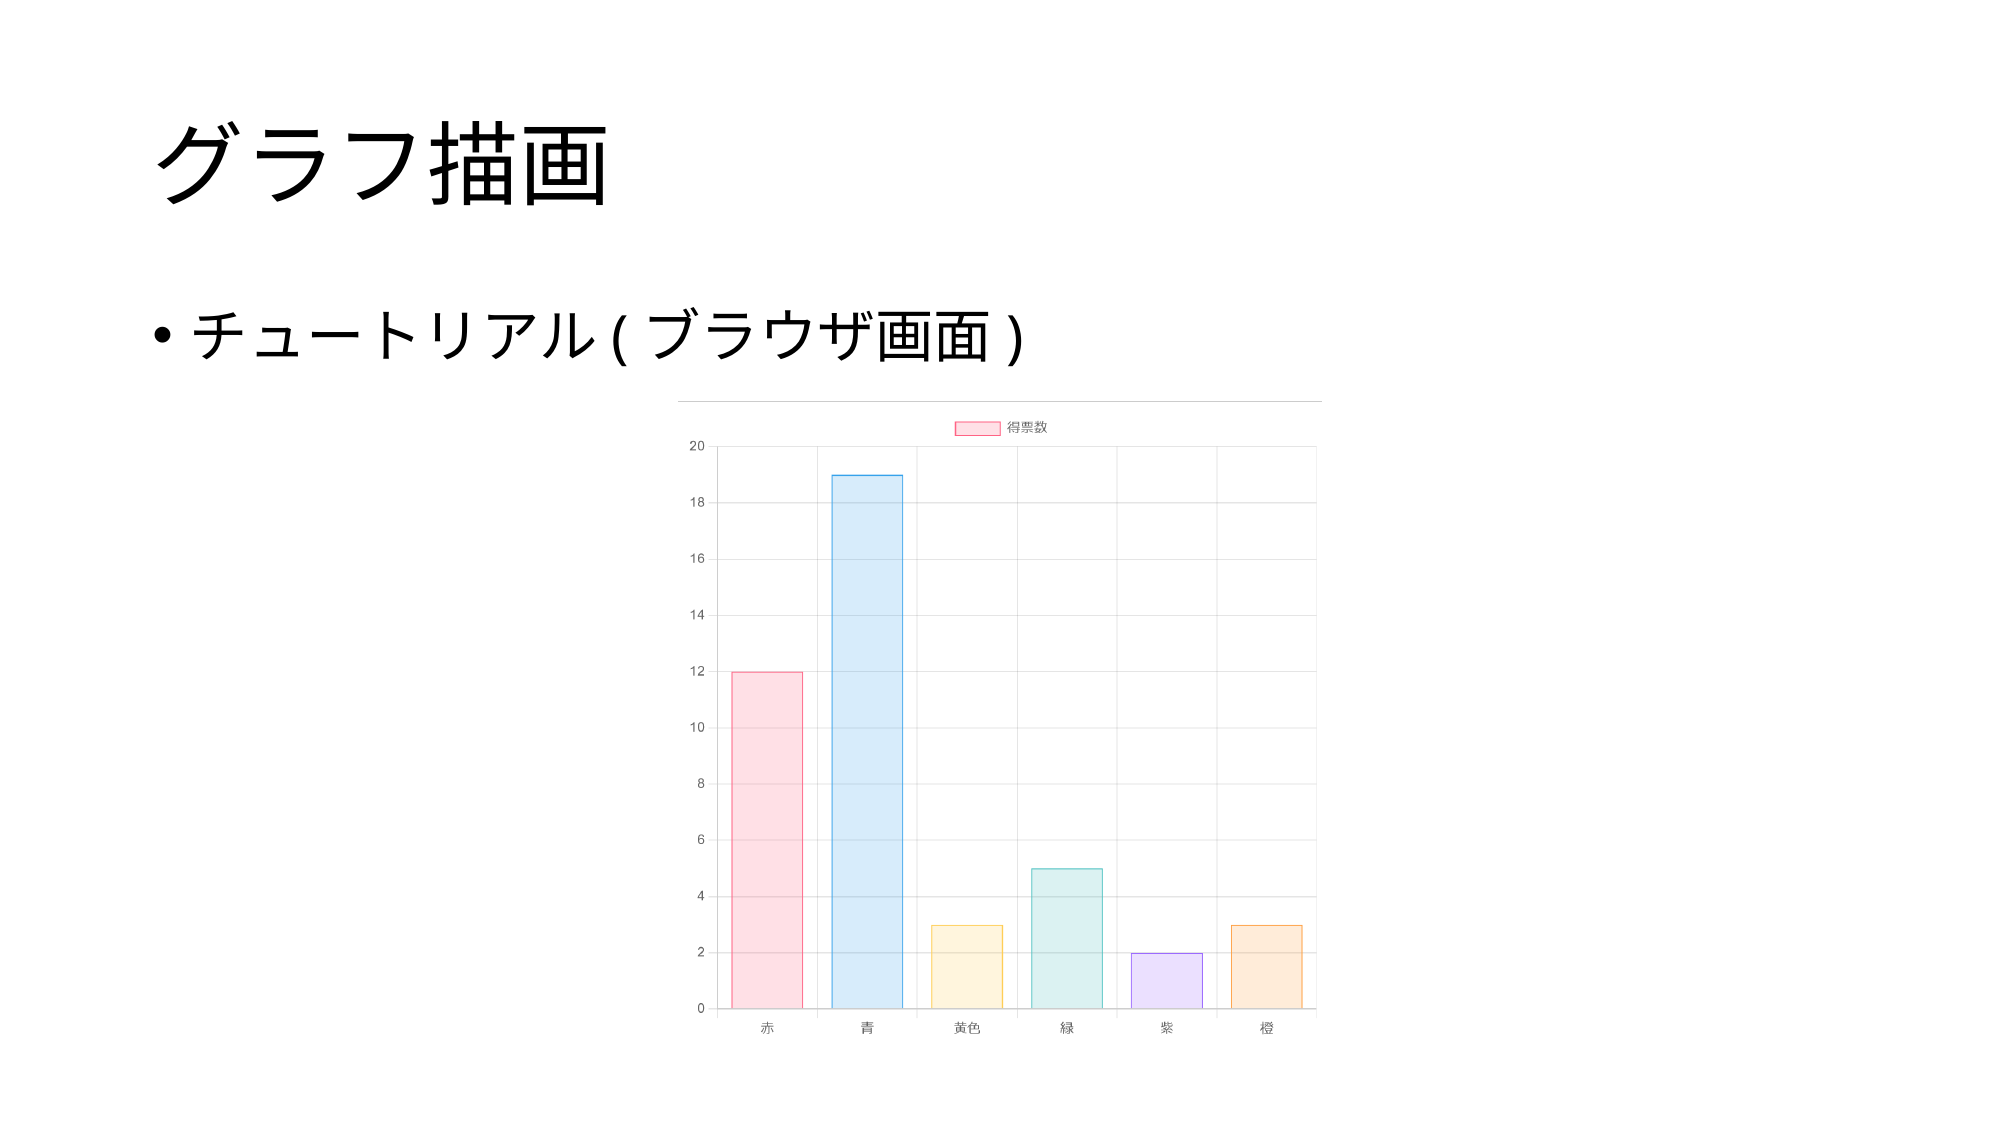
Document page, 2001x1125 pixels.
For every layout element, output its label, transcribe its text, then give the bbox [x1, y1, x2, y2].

title グラフ描画 [137, 59, 1863, 278]
picture [678, 401, 1322, 1036]
list チュートリアル(ブラウザ画面) [137, 299, 1863, 1014]
